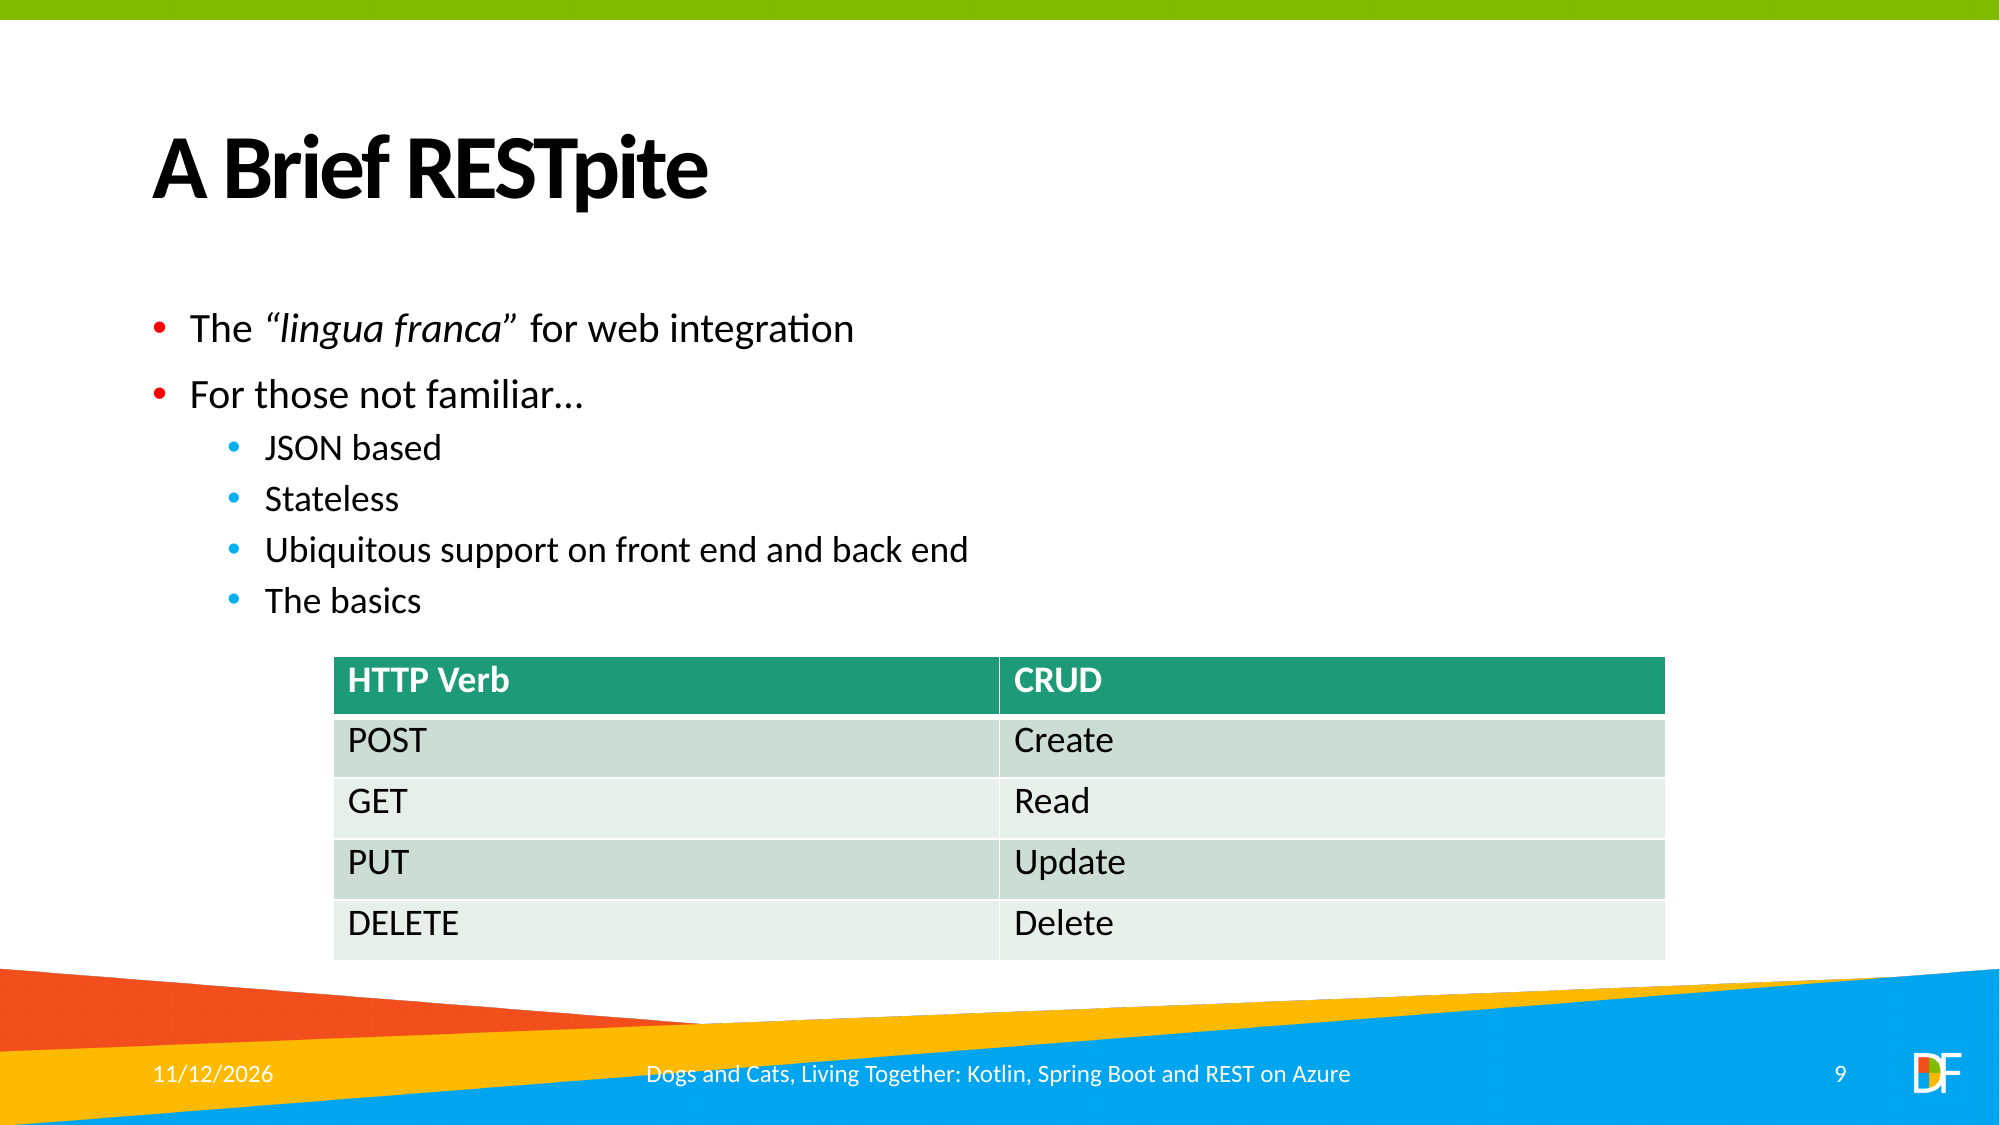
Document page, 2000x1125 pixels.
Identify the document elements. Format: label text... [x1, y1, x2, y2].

table_cell GET [334, 779, 999, 838]
table_cell POST [334, 720, 999, 777]
picture [1915, 1053, 1961, 1092]
picture [0, 0, 2000, 1125]
table_cell Update [1000, 840, 1665, 899]
table_cell Create [1000, 720, 1665, 777]
table_header CRUD [1000, 657, 1665, 714]
table_cell Delete [1000, 901, 1665, 960]
table_cell PUT [334, 840, 999, 899]
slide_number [137, 1042, 513, 1103]
table_cell Read [1000, 779, 1665, 838]
footer Dogs and Cats, Living Together: Kotlin, Spring Boot and REST on Azure [587, 1042, 1412, 1103]
title A Brief RESTpite [137, 59, 1862, 278]
list The “lingua franca” for web integration For those not familiar… JSON based Stateless Ubiquitous support on front end and back end The basics [137, 299, 1862, 1014]
table_header HTTP Verb [334, 657, 999, 714]
table_cell DELETE [334, 901, 999, 960]
slide_number 9 [1487, 1042, 1862, 1103]
